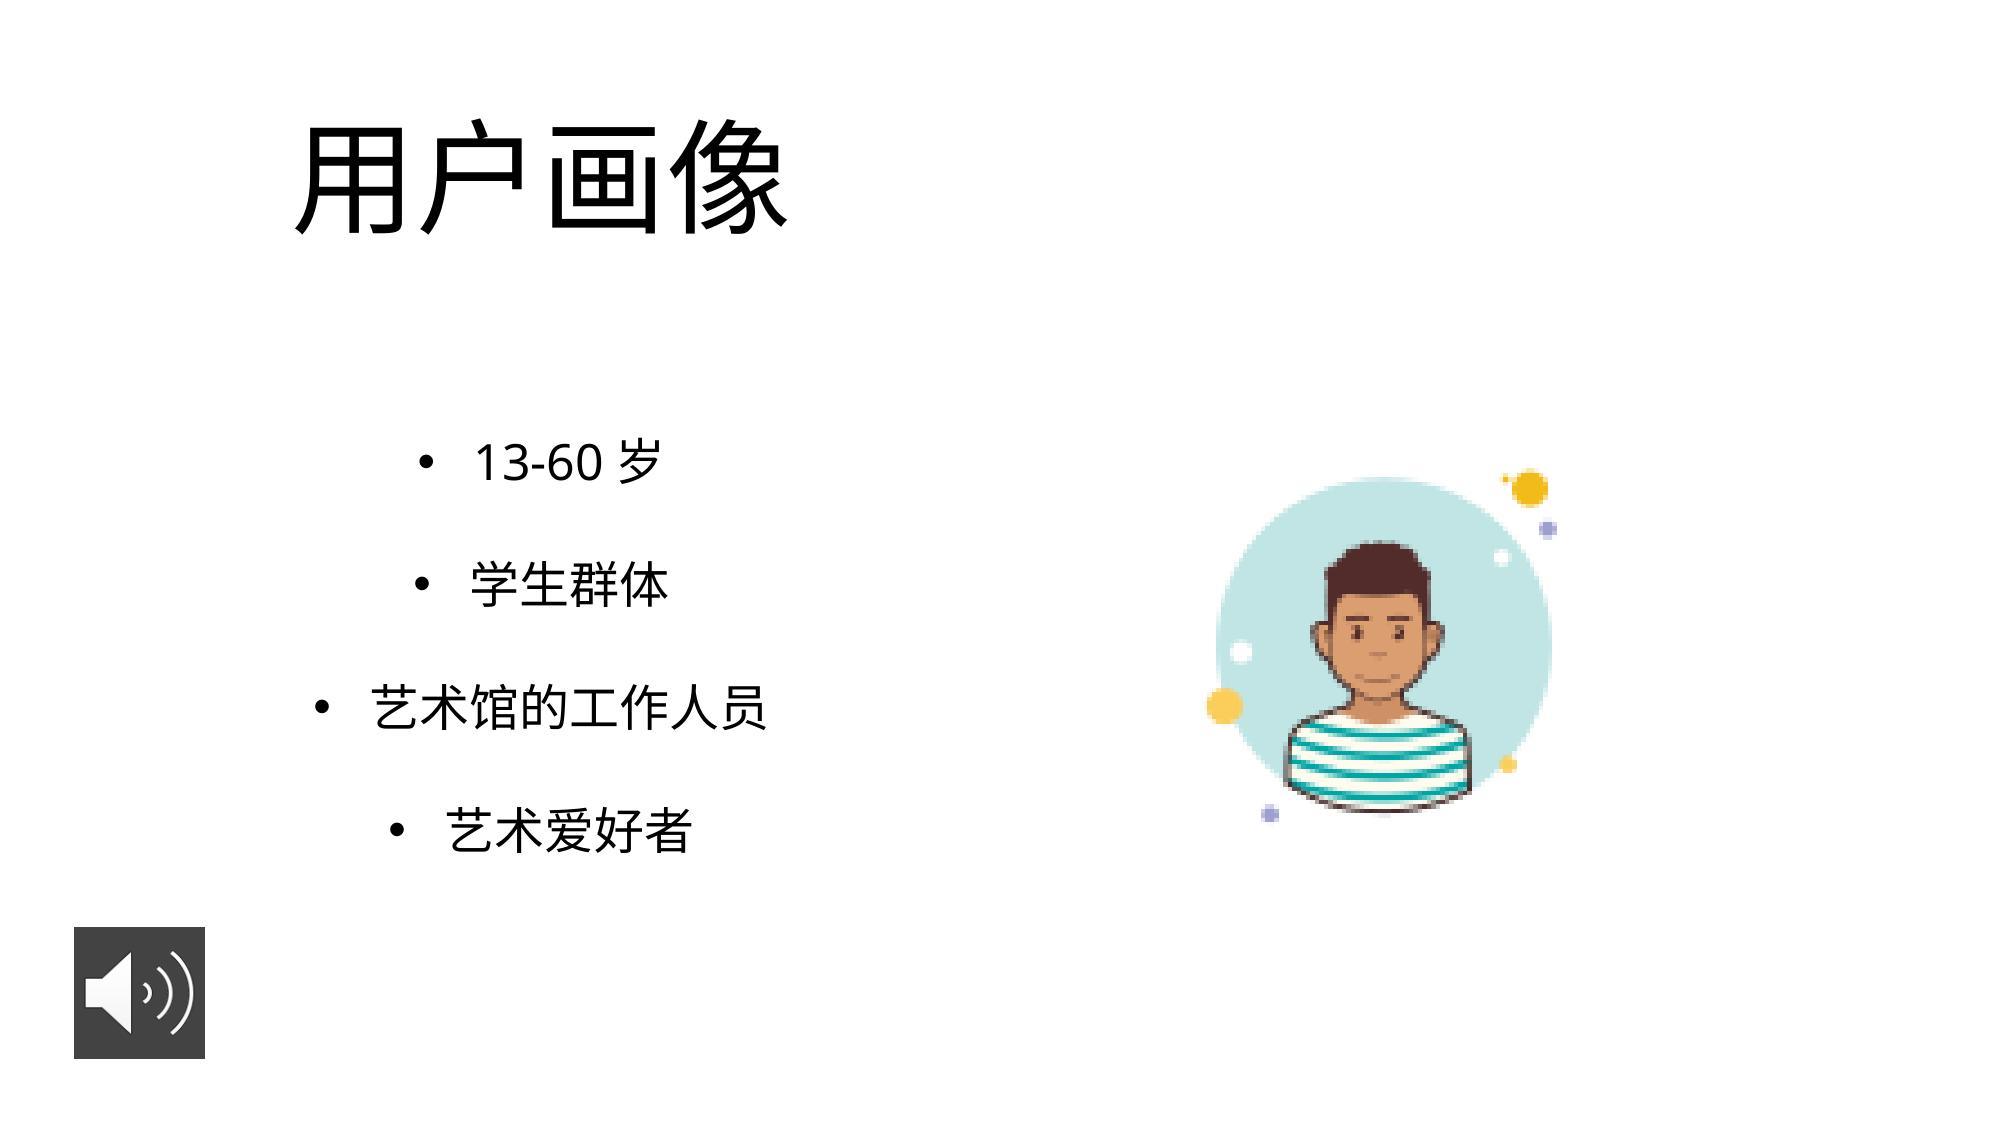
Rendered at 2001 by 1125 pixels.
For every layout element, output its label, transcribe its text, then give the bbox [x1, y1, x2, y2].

subtitle 13-60岁 学生群体 艺术馆的工作人员 艺术爱好者 [0, 381, 1292, 938]
title 用户画像 [0, 0, 1292, 259]
picture [1100, 361, 1674, 935]
picture [72, 926, 207, 1060]
